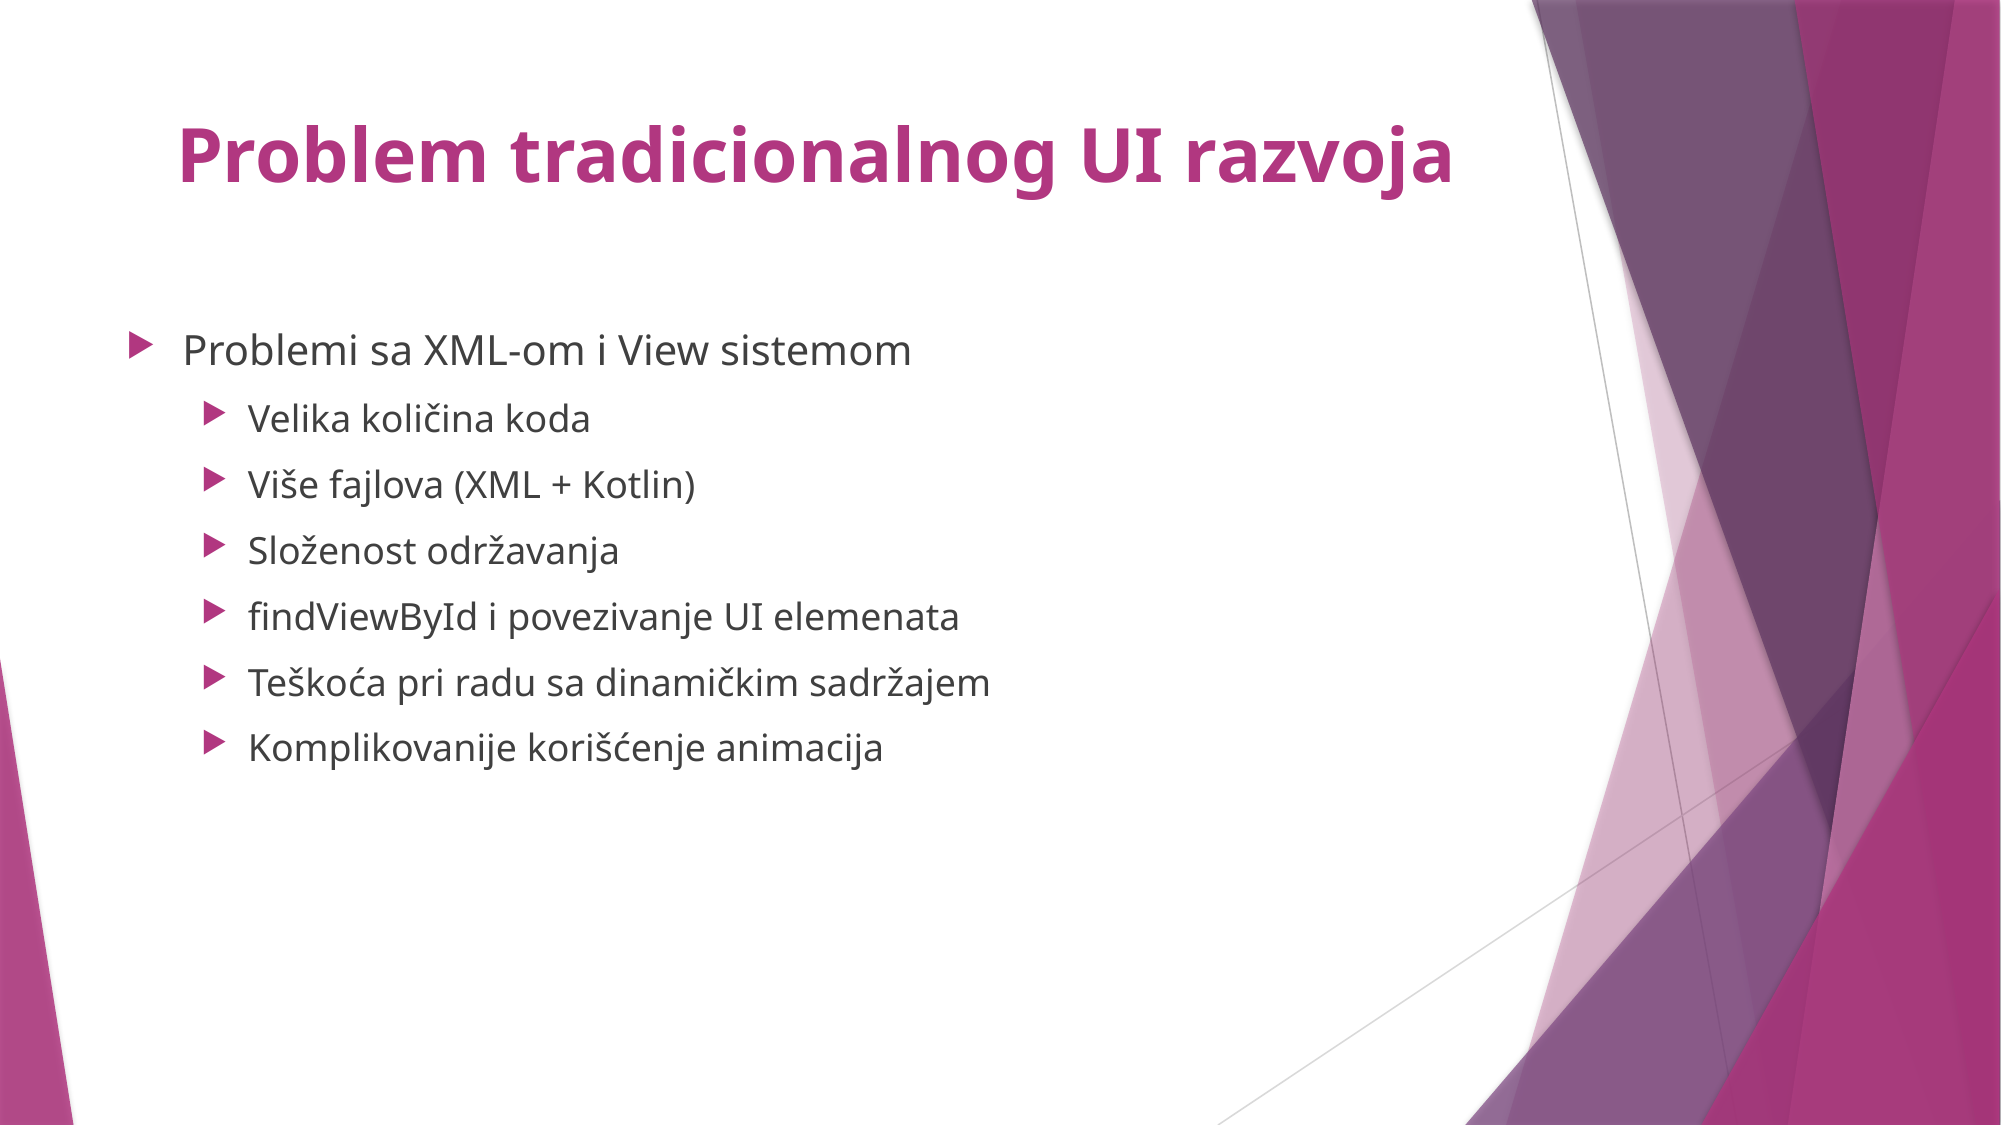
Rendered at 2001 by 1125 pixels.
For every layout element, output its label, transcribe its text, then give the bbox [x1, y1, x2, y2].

title Problem tradicionalnog UI razvoja [111, 99, 1522, 316]
list Problemi sa XML-om i View sistemom Velika količina koda Više fajlova (XML + Kotlin) Složenost održavanja findViewById i povezivanje UI elemenata Teškoća pri radu sa dinamičkim sadržajem Komplikovanije korišćenje animacija [111, 316, 1522, 991]
